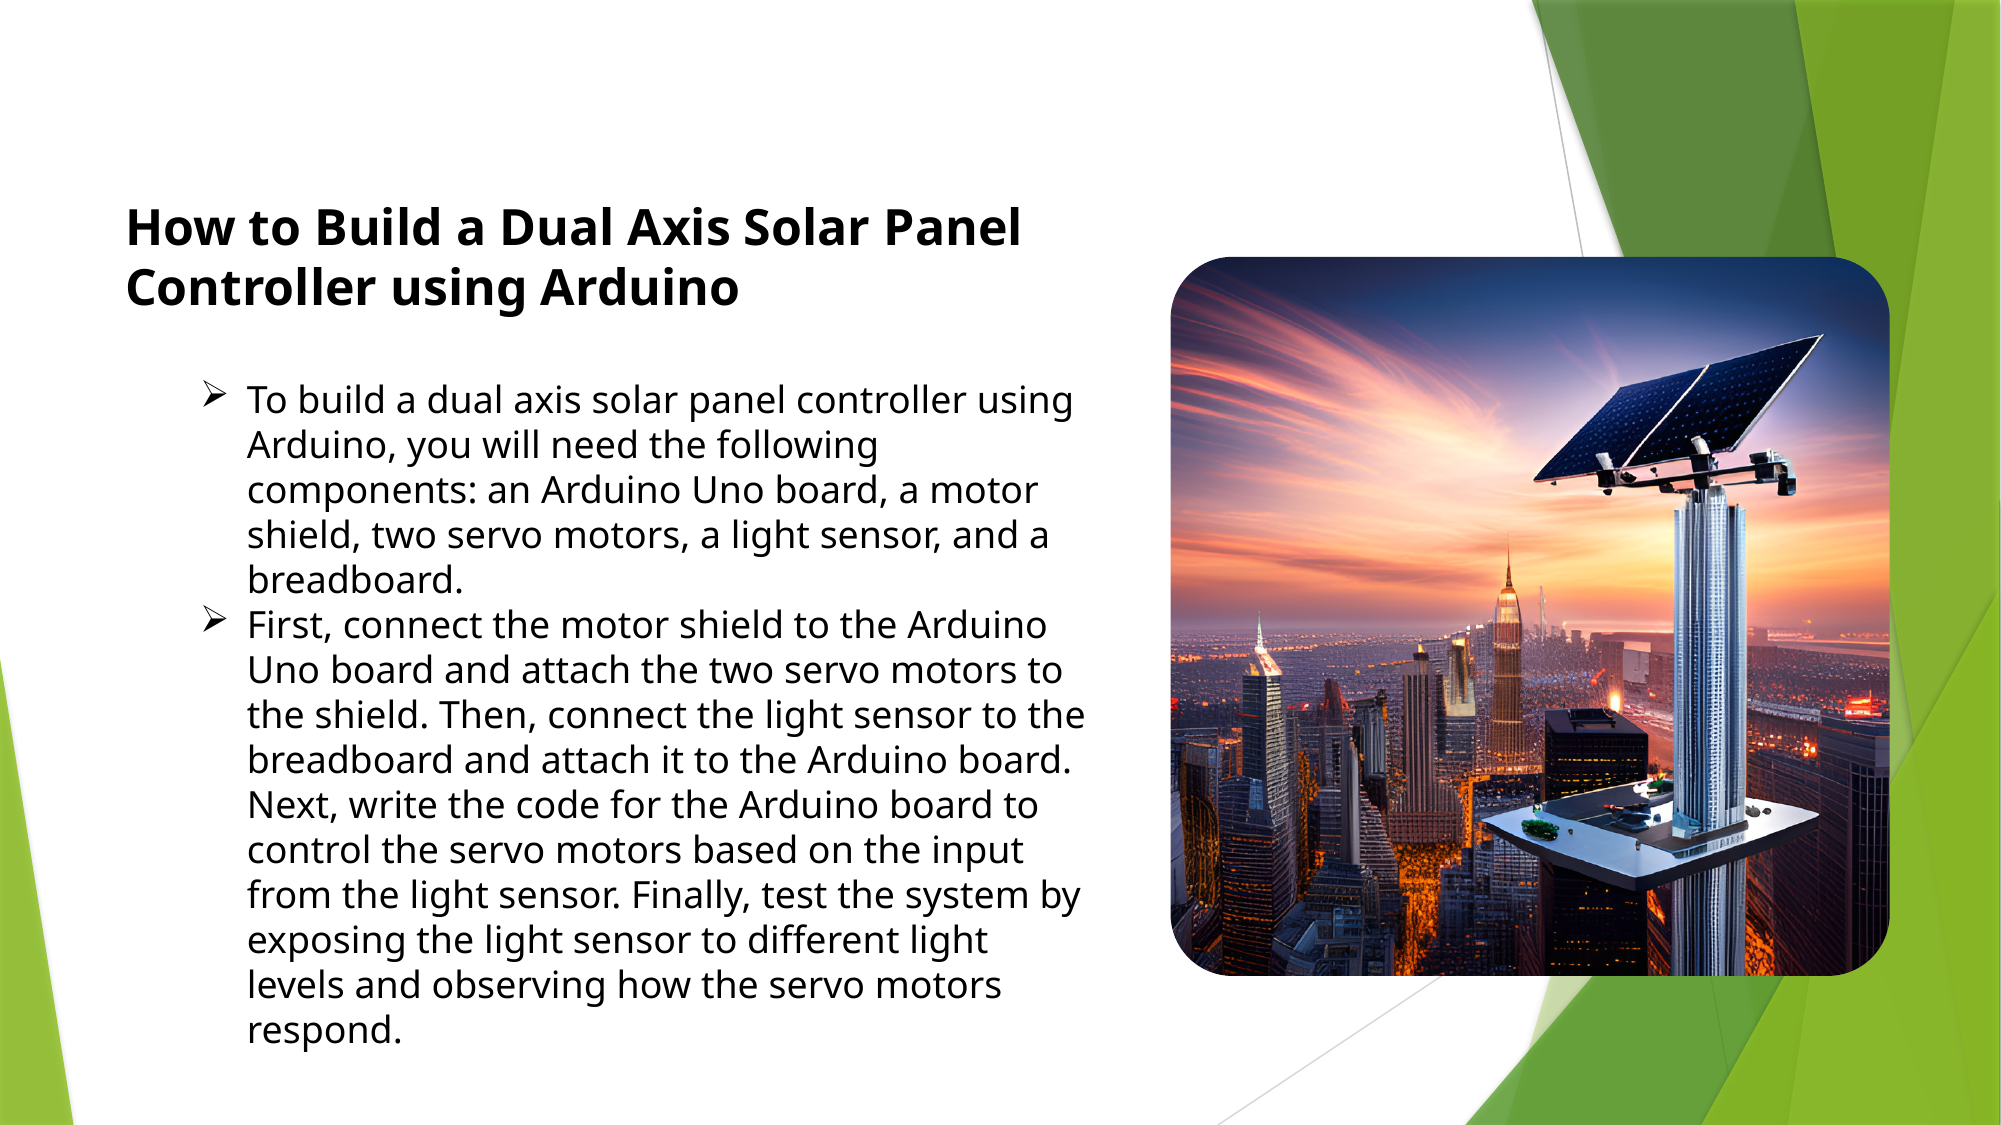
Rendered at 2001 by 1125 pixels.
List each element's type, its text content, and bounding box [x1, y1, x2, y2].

text_box How to Build a Dual Axis Solar Panel Controller using Arduino To build a dual axis solar panel controller using Arduino, you will need the following components: an Arduino Uno board, a motor shield, two servo motors, a light sensor, and a breadboard. First, connect the motor shield to the Arduino Uno board and attach the two servo motors to the shield. Then, connect the light sensor to the breadboard and attach it to the Arduino board. Next, write the code for the Arduino board to control the servo motors based on the input from the light sensor. Finally, test the system by exposing the light sensor to different light levels and observing how the servo motors respond. [110, 188, 1112, 1058]
picture [1170, 256, 1891, 977]
